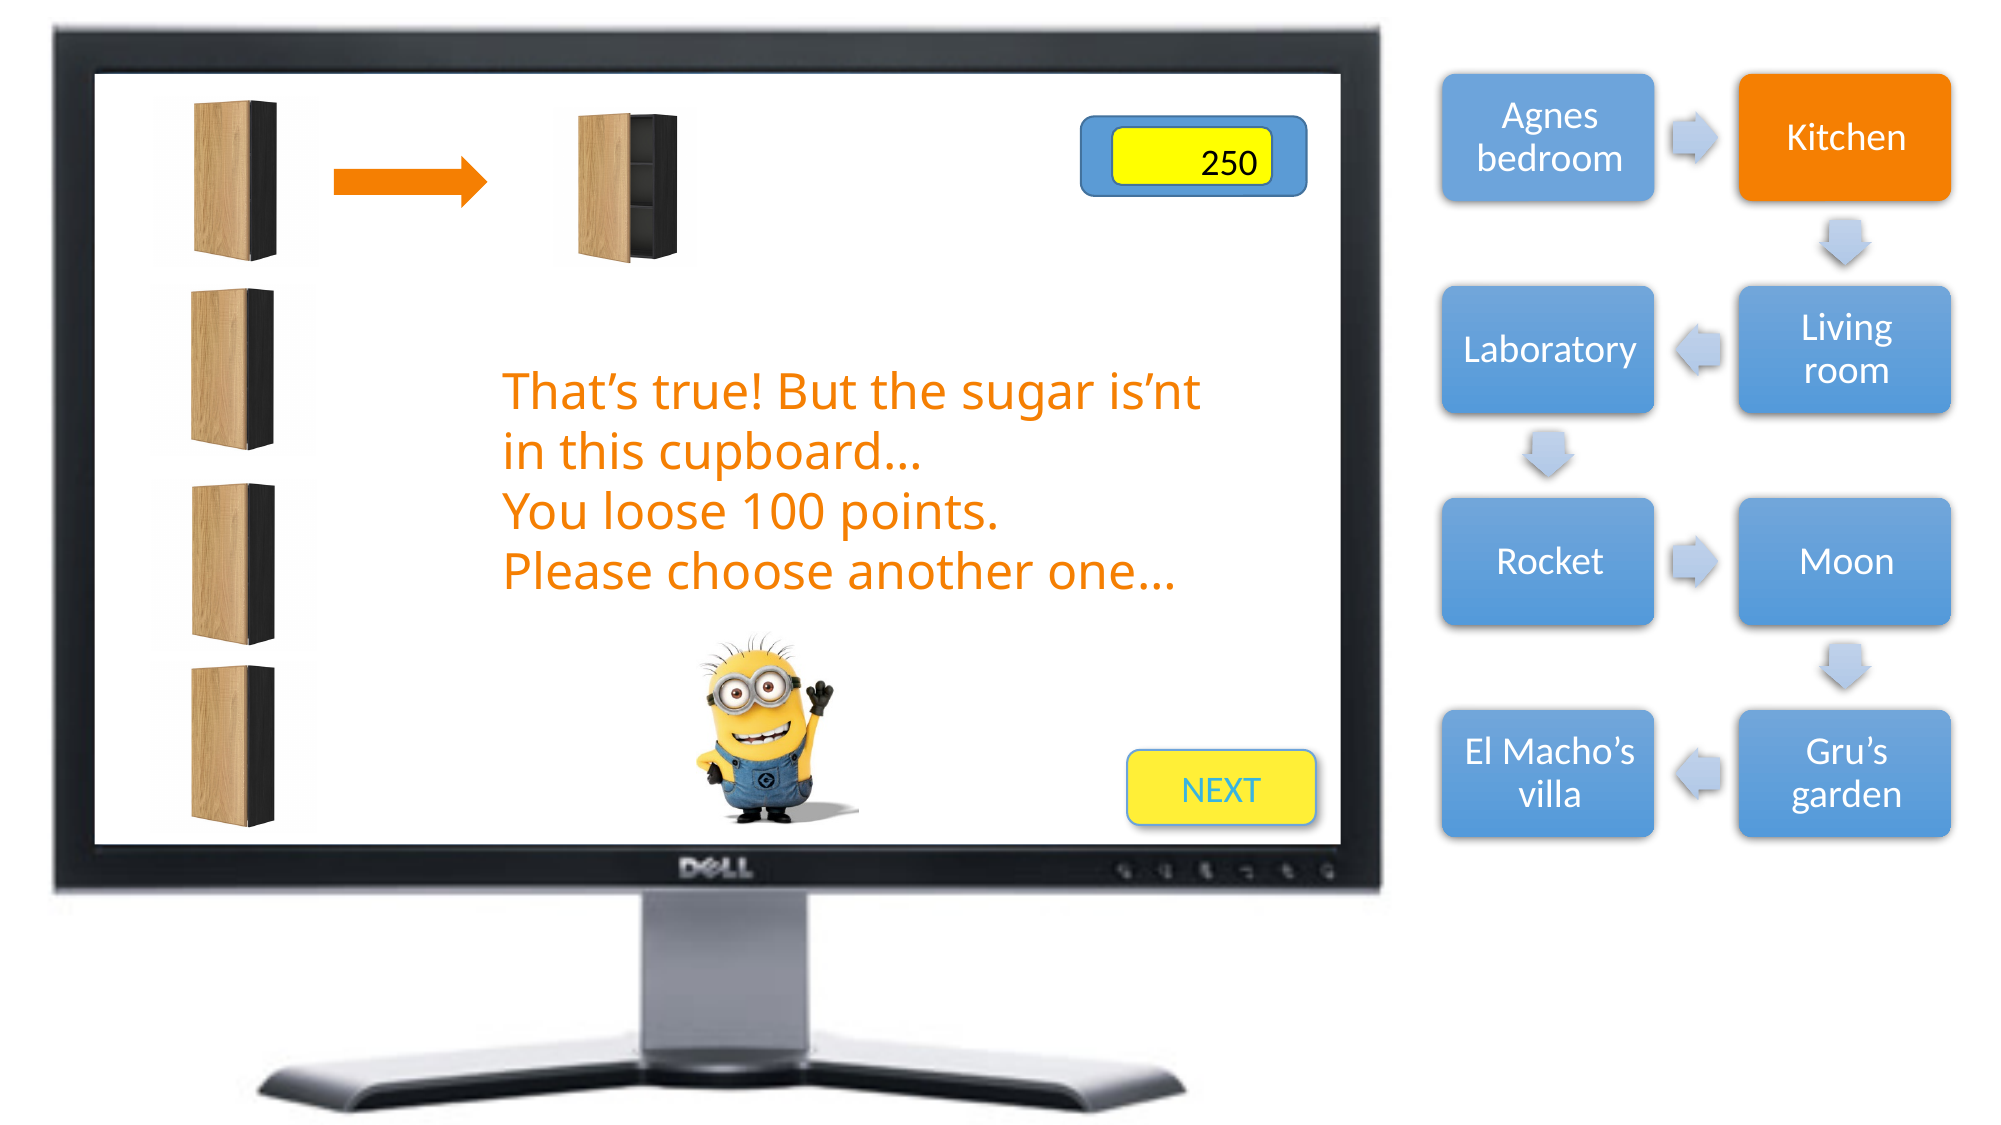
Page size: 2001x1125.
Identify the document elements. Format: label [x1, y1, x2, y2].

picture [28, 17, 1412, 1125]
text_box [1393, 73, 2000, 837]
